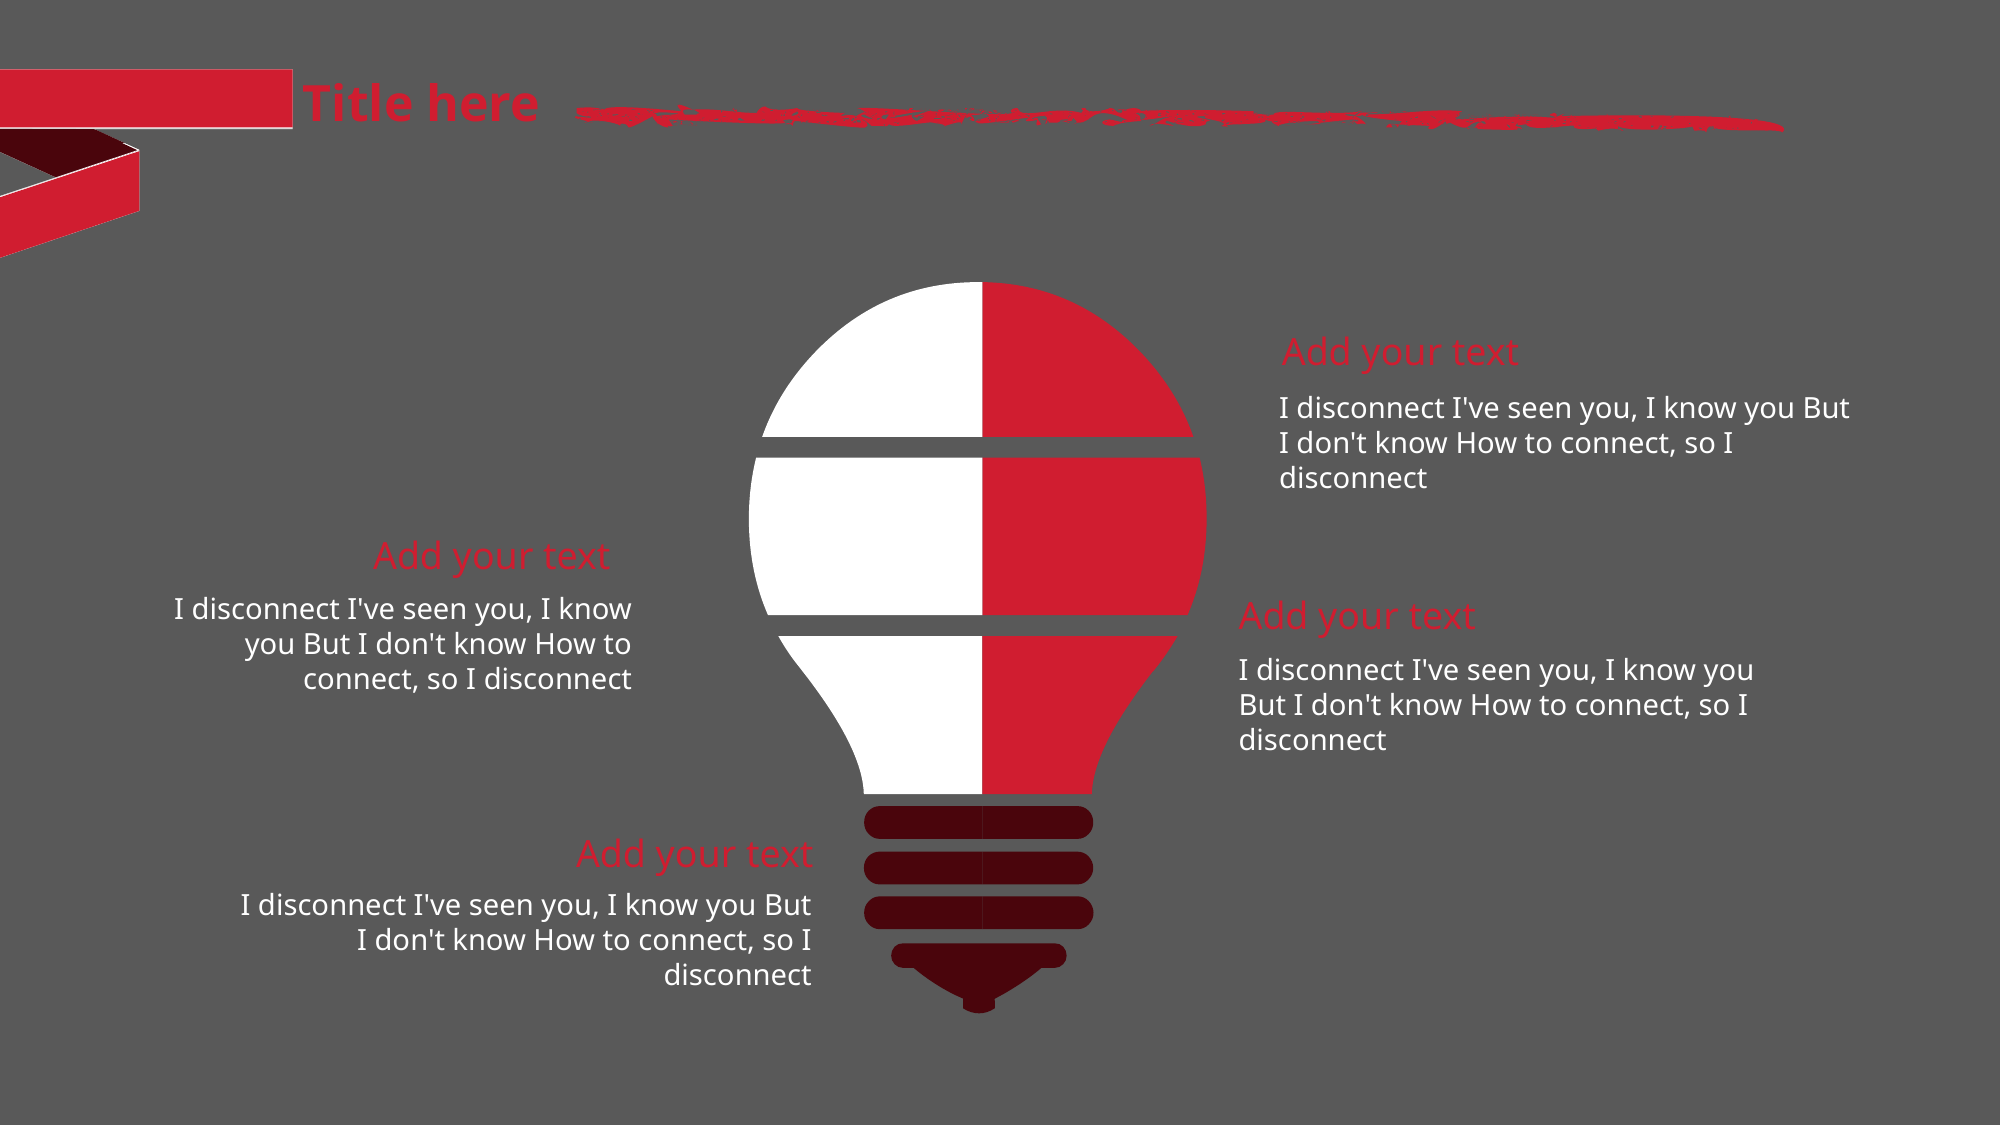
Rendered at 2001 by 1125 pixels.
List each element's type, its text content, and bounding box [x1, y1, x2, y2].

text_box Add your text [1267, 320, 1683, 380]
text_box I disconnect I've seen you, I know you But I don't know How to connect, so I disconnect [1223, 644, 1785, 764]
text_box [0, 64, 1807, 299]
text_box I disconnect I've seen you, I know you But I don't know How to connect, so I disconnect [107, 582, 647, 703]
text_box I disconnect I've seen you, I know you But I don't know How to connect, so I disconnect [217, 878, 748, 999]
text_box I disconnect I've seen you, I know you But I don't know How to connect, so I disconnect [1264, 381, 1874, 502]
text_box Add your text [412, 822, 748, 883]
text_box Add your text [1223, 584, 1640, 645]
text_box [748, 299, 1207, 1014]
text_box Add your text [358, 524, 748, 585]
